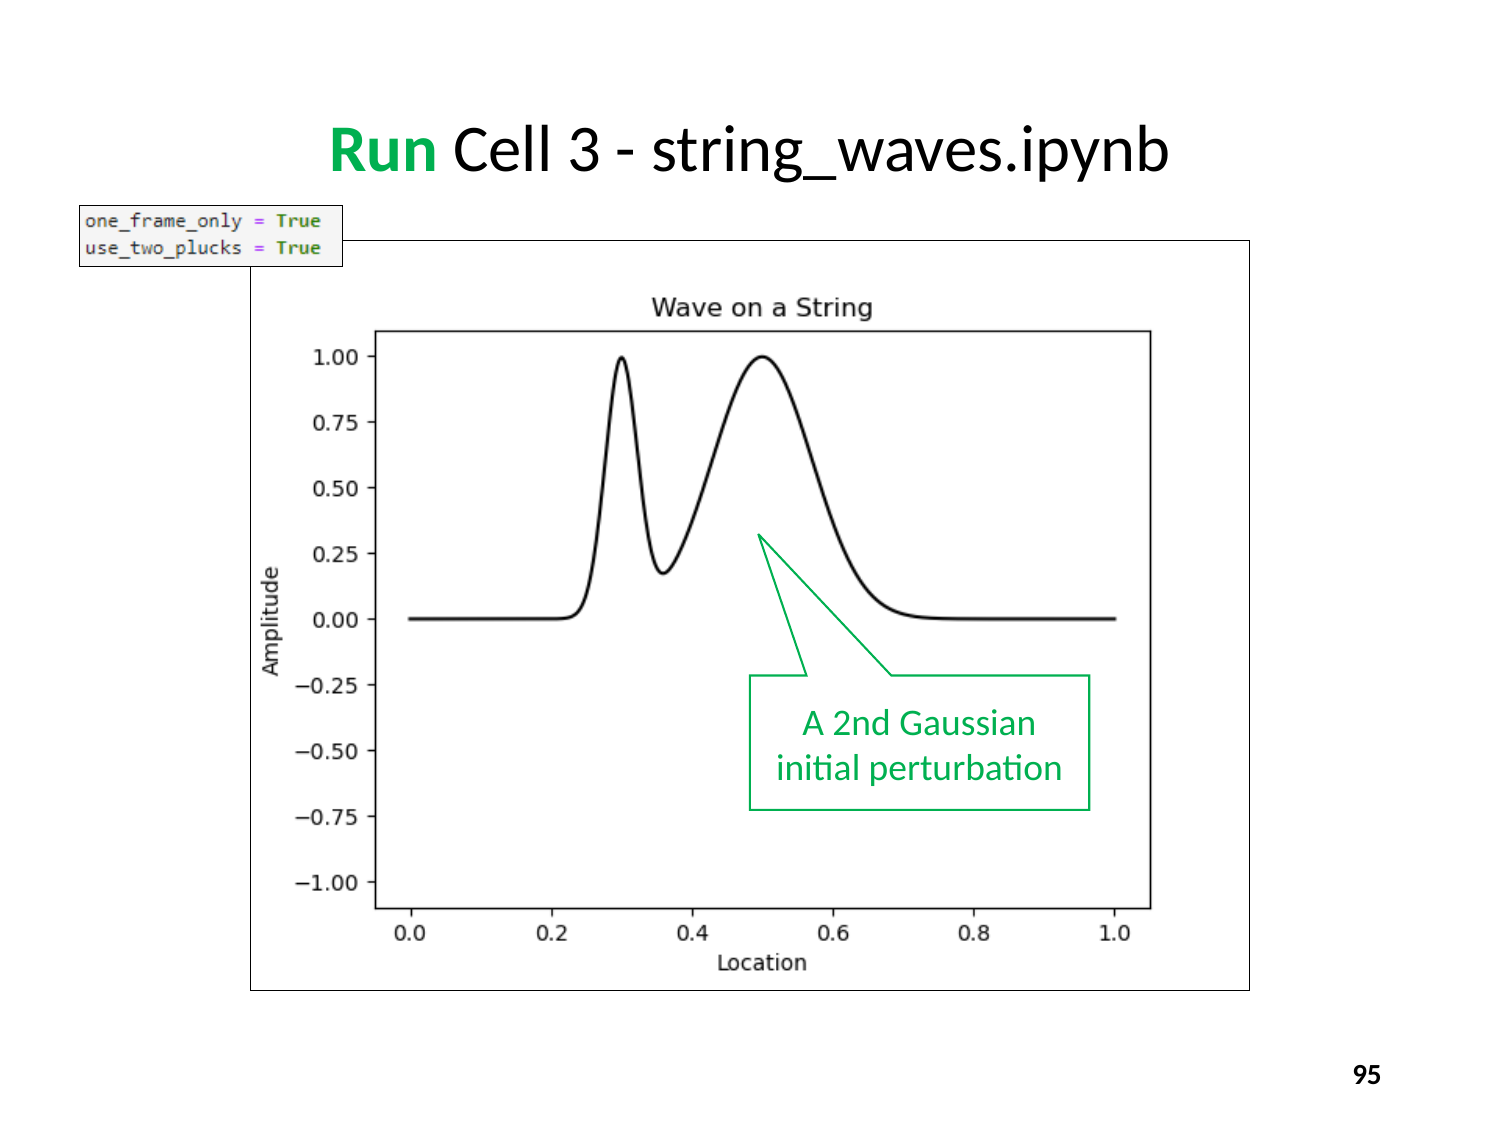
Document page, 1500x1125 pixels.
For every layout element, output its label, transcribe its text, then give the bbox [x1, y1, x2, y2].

slide_number 95 [1059, 1042, 1397, 1103]
picture [79, 205, 1250, 991]
title Run Cell 3 - string_waves.ipynb [103, 59, 1397, 241]
